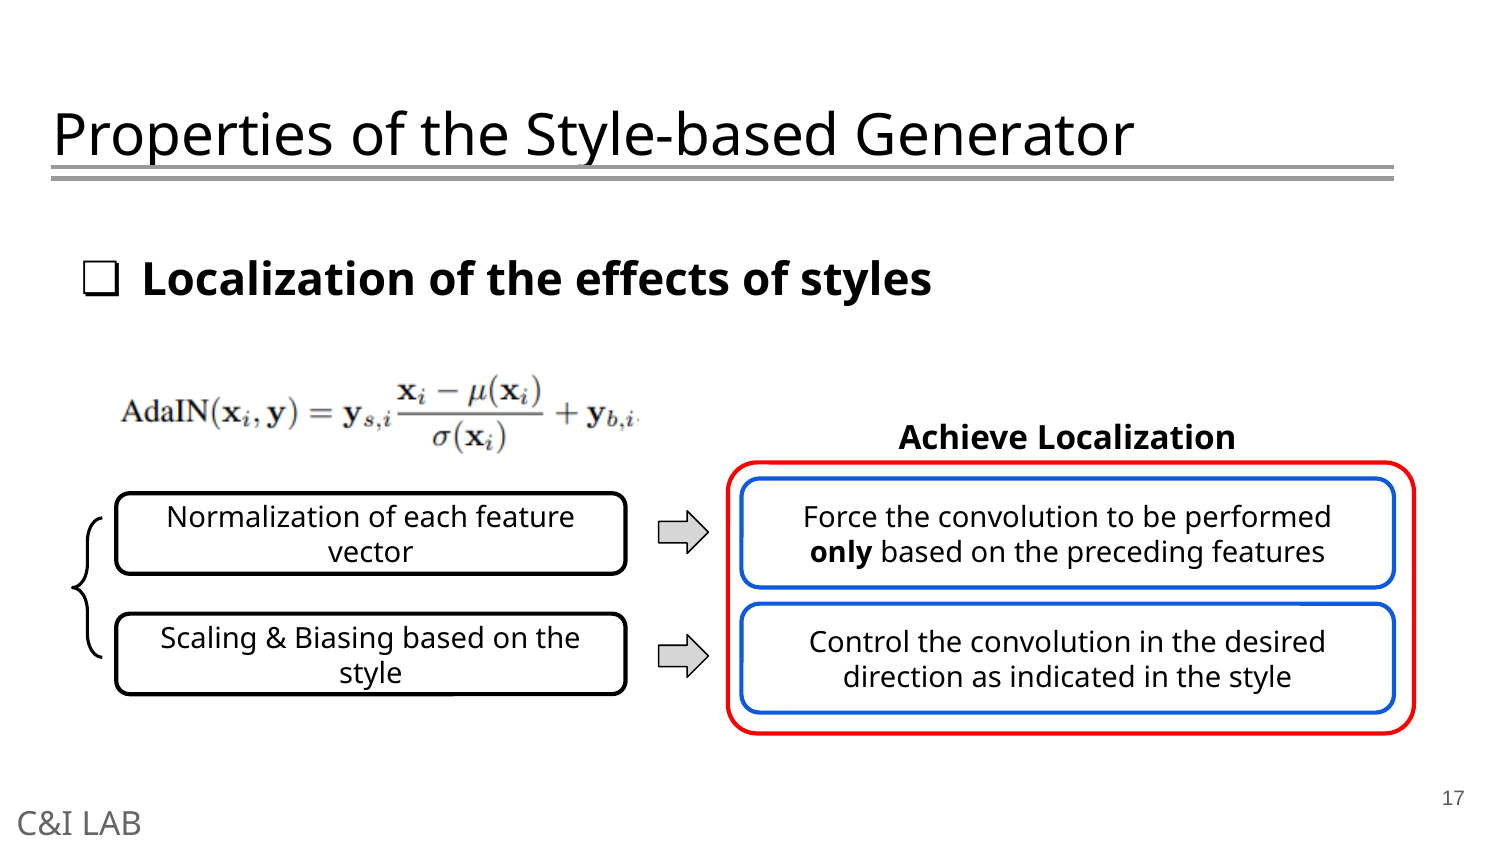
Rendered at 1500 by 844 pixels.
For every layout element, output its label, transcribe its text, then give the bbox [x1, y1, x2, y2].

text_box Scaling & Biasing based on the style [114, 611, 628, 697]
text_box [656, 508, 711, 556]
text_box Normalization of each feature vector [114, 491, 628, 576]
text_box C&I LAB [1, 801, 1500, 844]
text_box [656, 632, 711, 680]
picture [115, 368, 639, 463]
text_box [725, 460, 1417, 736]
slide_number 17 [1389, 764, 1480, 801]
text_box [71, 517, 103, 659]
list Localization of the effects of styles [51, 226, 1449, 321]
text_box Achieve Localization [831, 408, 1305, 464]
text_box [50, 166, 1395, 179]
title Properties of the Style-based Generator [37, 81, 1435, 176]
